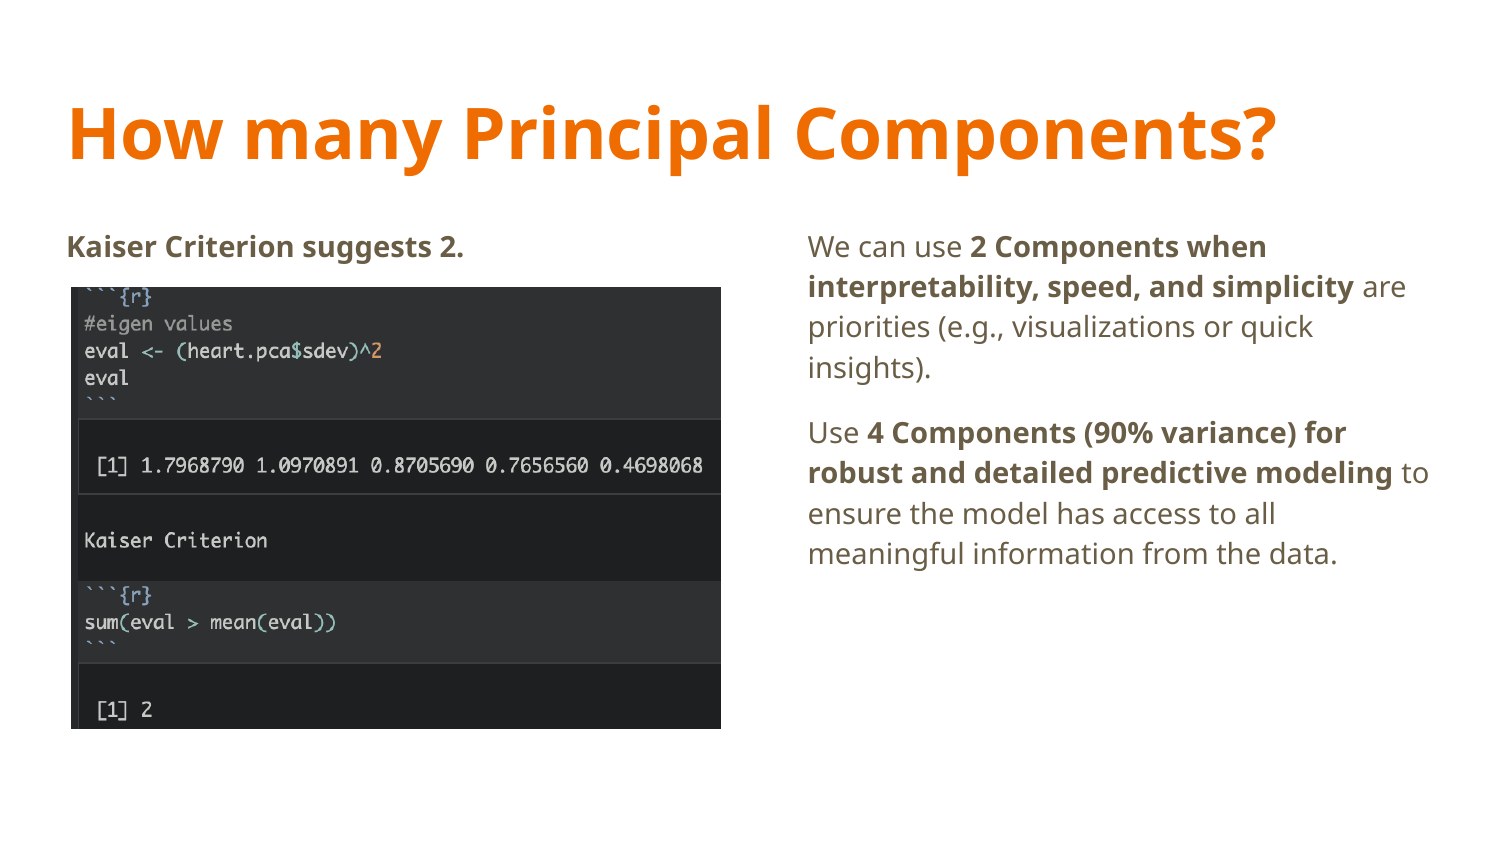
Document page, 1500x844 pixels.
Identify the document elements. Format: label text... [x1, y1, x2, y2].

list We can use 2 Components when interpretability, speed, and simplicity are priorities (e.g., visualizations or quick insights). Use 4 Components (90% variance) for robust and detailed predictive modeling to ensure the model has access to all meaningful information from the data. [792, 207, 1449, 750]
title How many Principal Components? [51, 72, 1449, 189]
list Kaiser Criterion suggests 2. [51, 207, 708, 750]
picture [71, 287, 721, 729]
